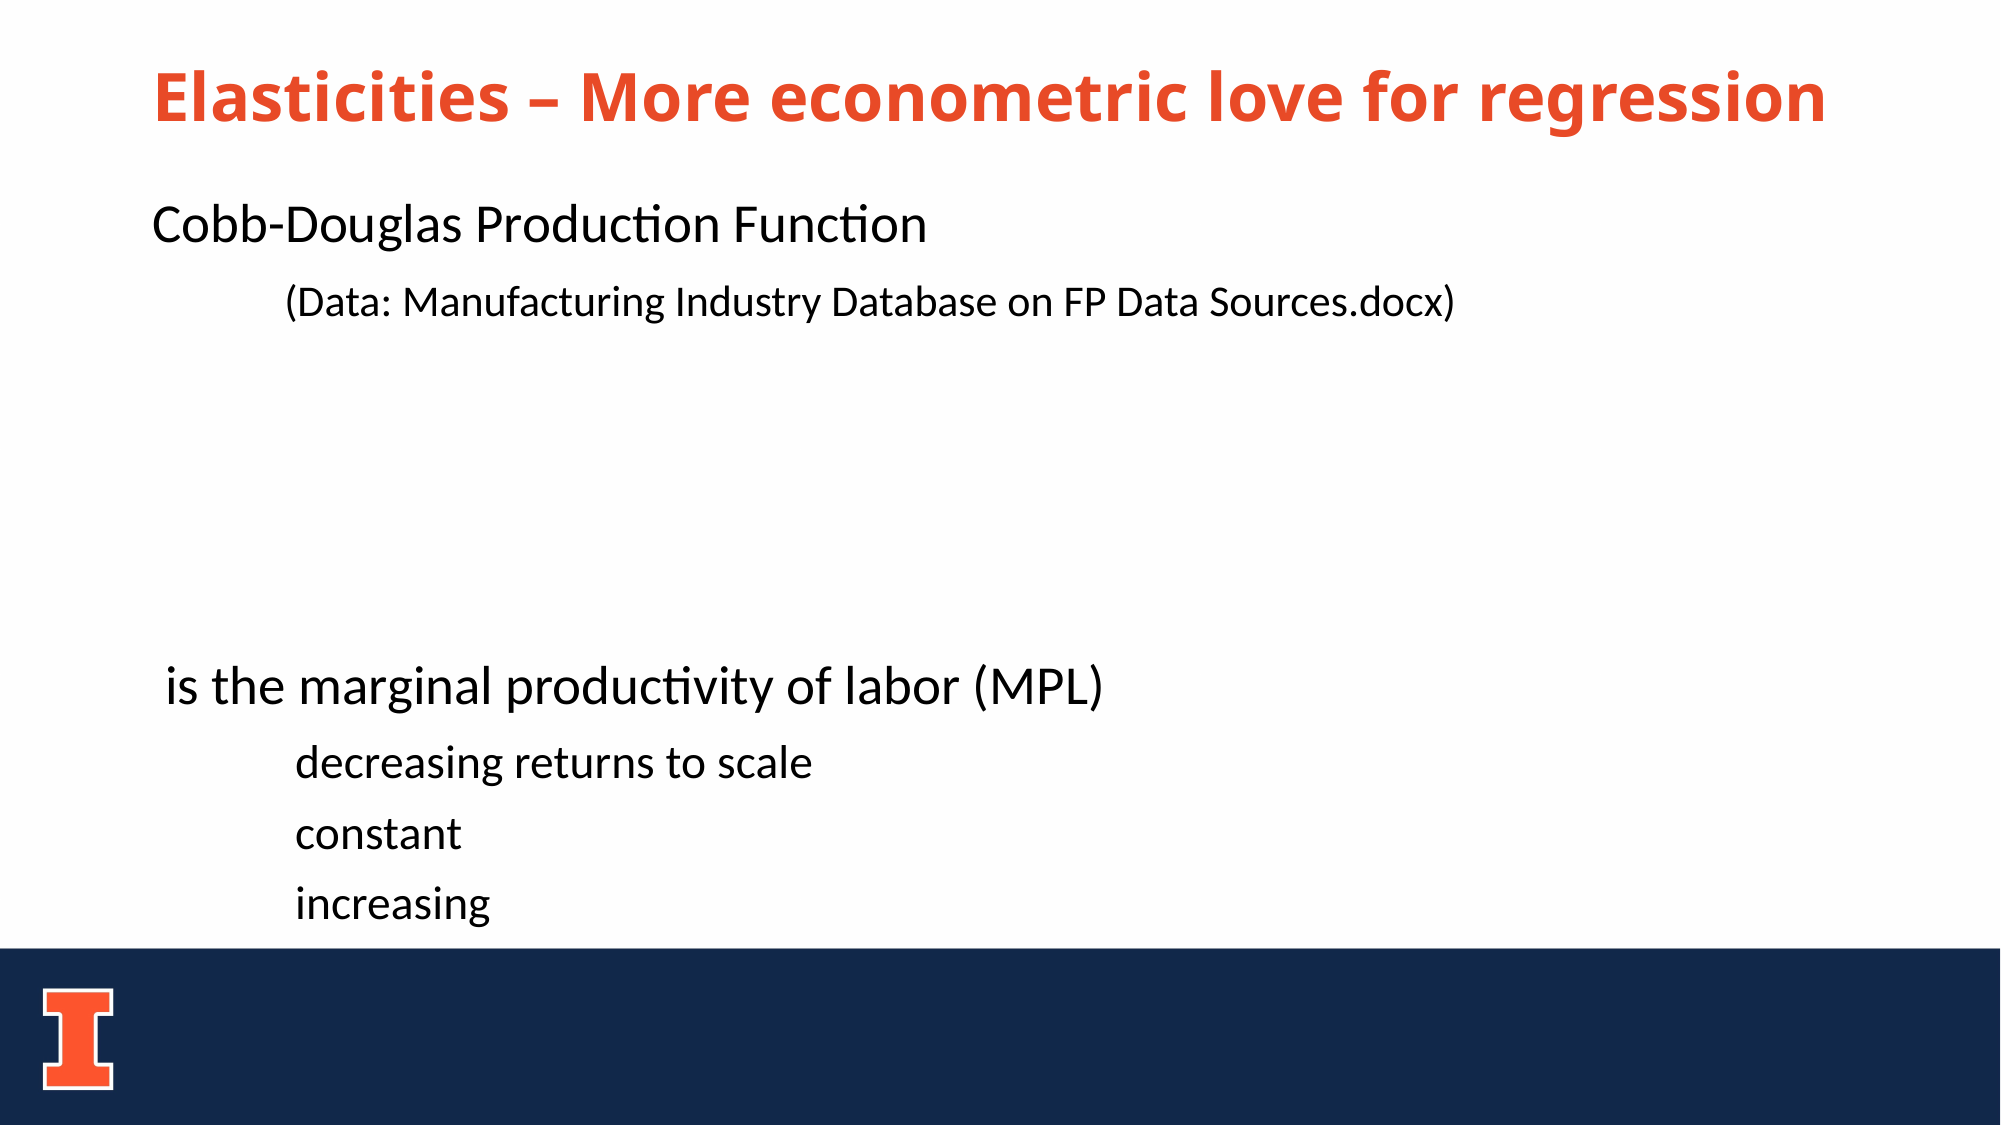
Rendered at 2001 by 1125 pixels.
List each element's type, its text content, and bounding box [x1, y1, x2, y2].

picture [0, 0, 2001, 1125]
title Elasticities – More econometric love for regression [137, 56, 1863, 163]
